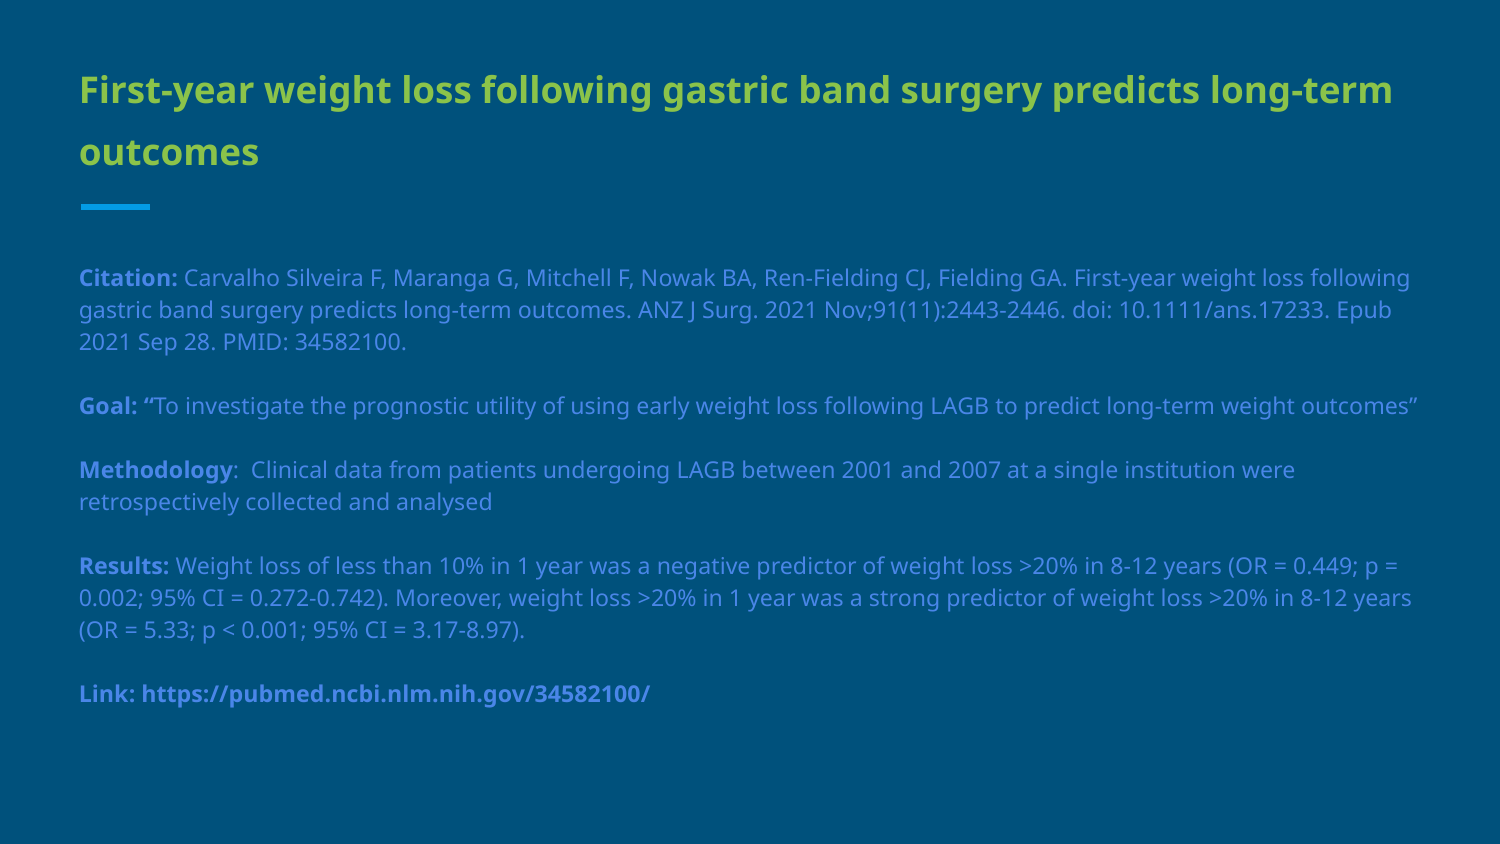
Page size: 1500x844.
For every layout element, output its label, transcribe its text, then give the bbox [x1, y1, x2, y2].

list Citation: Carvalho Silveira F, Maranga G, Mitchell F, Nowak BA, Ren-Fielding CJ, Fielding GA. First-year weight loss following gastric band surgery predicts long-term outcomes. ANZ J Surg. 2021 Nov;91(11):2443-2446. doi: 10.1111/ans.17233. Epub 2021 Sep 28. PMID: 34582100. Goal: “To investigate the prognostic utility of using early weight loss following LAGB to predict long-term weight outcomes” Methodology: Clinical data from patients undergoing LAGB between 2001 and 2007 at a single institution were retrospectively collected and analysed Results: Weight loss of less than 10% in 1 year was a negative predictor of weight loss >20% in 8-12 years (OR = 0.449; p = 0.002; 95% CI = 0.272-0.742). Moreover, weight loss >20% in 1 year was a strong predictor of weight loss >20% in 8-12 years (OR = 5.33; p < 0.001; 95% CI = 3.17-8.97). Link: https://pubmed.ncbi.nlm.nih.gov/34582100/ [63, 244, 1437, 750]
title First-year weight loss following gastric band surgery predicts long-term outcomes [63, 75, 1437, 188]
